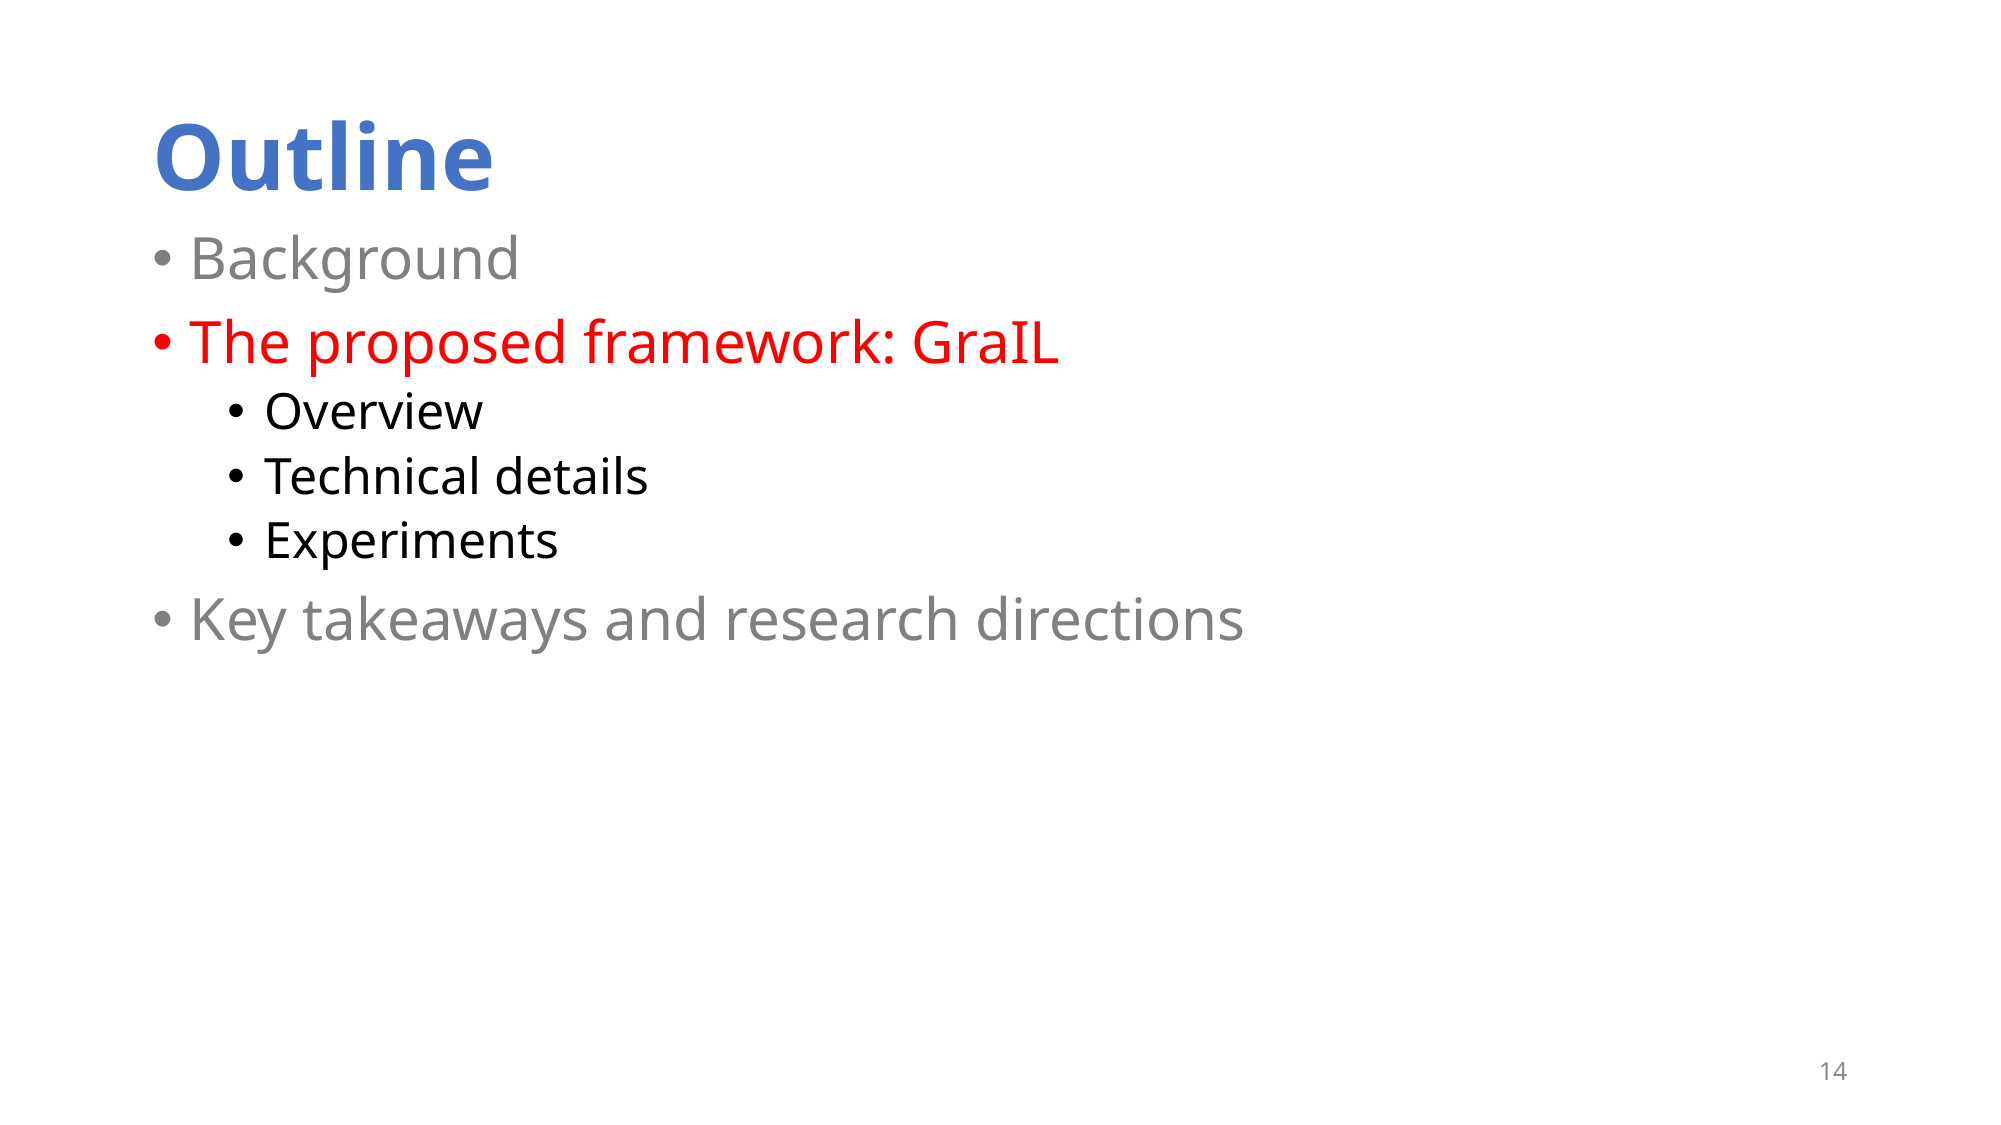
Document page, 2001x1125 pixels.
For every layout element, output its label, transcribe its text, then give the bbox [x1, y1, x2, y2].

title Outline [137, 52, 1863, 222]
slide_number 14 [1412, 1042, 1863, 1103]
list Background The proposed framework: GraIL Overview Technical details Experiments Key takeaways and research directions [137, 222, 1863, 1014]
